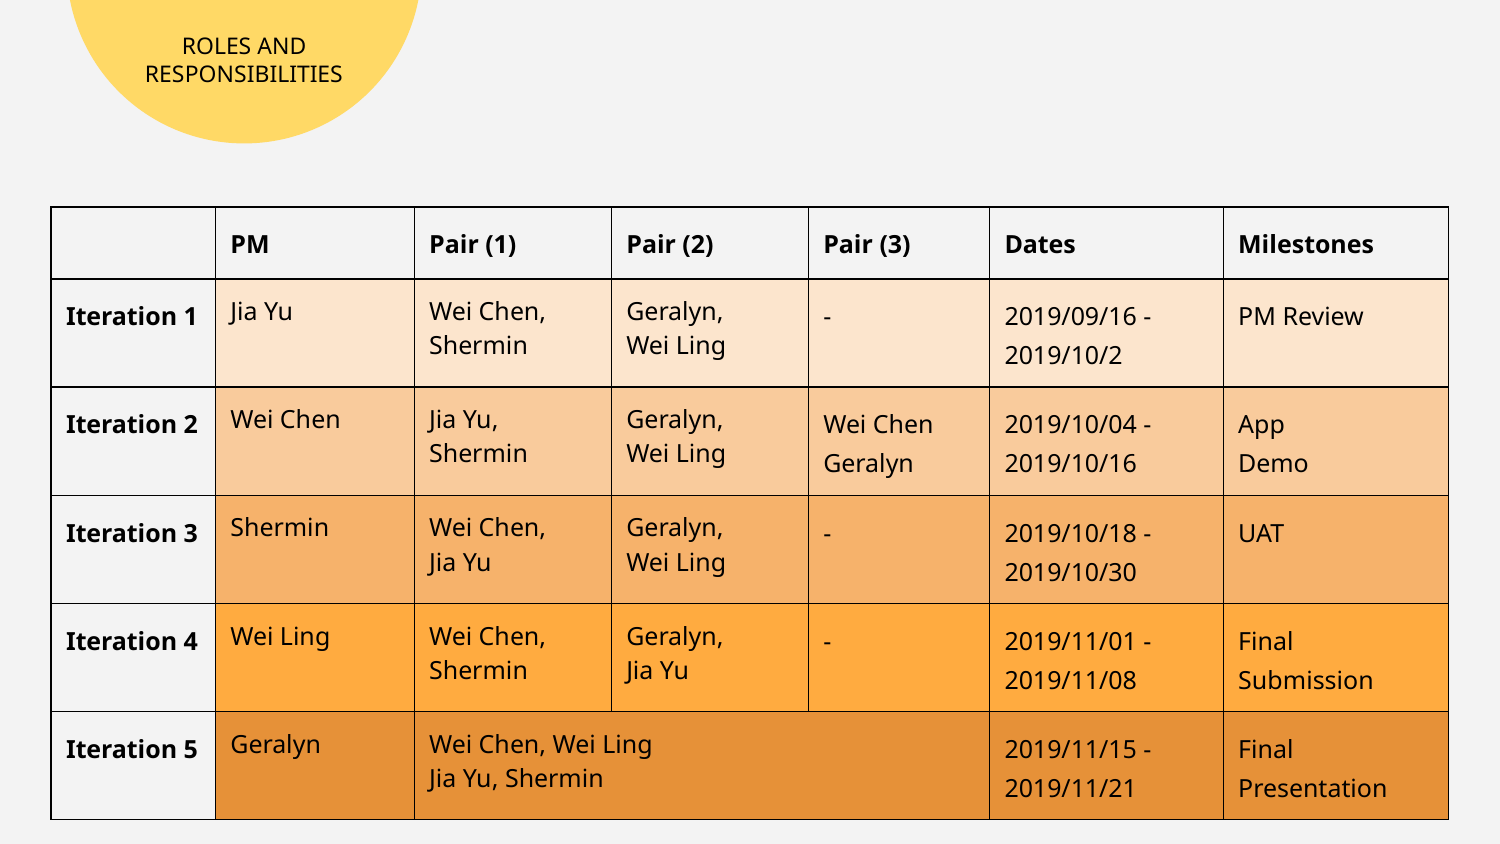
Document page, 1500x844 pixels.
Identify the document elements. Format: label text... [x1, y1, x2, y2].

table_cell Geralyn, Jia Yu [612, 604, 808, 711]
table_cell App Demo [1224, 388, 1448, 495]
table_cell Shermin [216, 496, 414, 603]
table_cell 2019/11/15 - 2019/11/21 [990, 712, 1223, 819]
table_cell Geralyn [216, 712, 414, 819]
table_header Pair (1) [415, 208, 611, 278]
table_cell Iteration 3 [52, 496, 215, 603]
table_cell Geralyn, Wei Ling [612, 496, 808, 603]
table_cell Iteration 5 [52, 712, 215, 819]
table_cell Wei Chen, Shermin [415, 280, 611, 386]
table_header Pair (2) [612, 208, 808, 278]
table_cell Geralyn, Wei Ling [612, 388, 808, 495]
table_cell UAT [1224, 496, 1448, 603]
table_header [52, 208, 215, 278]
table_header Milestones [1224, 208, 1448, 278]
table_cell Wei Chen, Shermin [415, 604, 611, 711]
table_cell Geralyn, Wei Ling [612, 280, 808, 386]
table_cell Wei Chen [216, 388, 414, 495]
table_cell 2019/10/18 - 2019/10/30 [990, 496, 1223, 603]
table_cell - [809, 280, 989, 386]
table_cell Wei Chen Geralyn [809, 388, 989, 495]
table_cell Final Submission [1224, 604, 1448, 711]
table_cell Final Presentation [1224, 712, 1448, 819]
table_header Pair (3) [809, 208, 989, 278]
table_cell Iteration 1 [52, 280, 215, 386]
table_cell Jia Yu, Shermin [415, 388, 611, 495]
table_header Dates [990, 208, 1223, 278]
text_box [69, 0, 419, 45]
table_cell Wei Ling [216, 604, 414, 711]
table_cell 2019/09/16 - 2019/10/2 [990, 280, 1223, 386]
title ROLES AND RESPONSIBILITIES [66, 45, 422, 102]
table_header PM [216, 208, 414, 278]
table_cell Wei Chen, Jia Yu [415, 496, 611, 603]
table_cell 2019/11/01 - 2019/11/08 [990, 604, 1223, 711]
table_cell 2019/10/04 - 2019/10/16 [990, 388, 1223, 495]
text_box [130, 102, 359, 144]
table_cell - [809, 604, 989, 711]
table_cell PM Review [1224, 280, 1448, 386]
table_cell Iteration 4 [52, 604, 215, 711]
table_cell - [809, 496, 989, 603]
table_cell Wei Chen, Wei Ling Jia Yu, Shermin [415, 712, 989, 819]
table_cell Iteration 2 [52, 388, 215, 495]
table_cell Jia Yu [216, 280, 414, 386]
